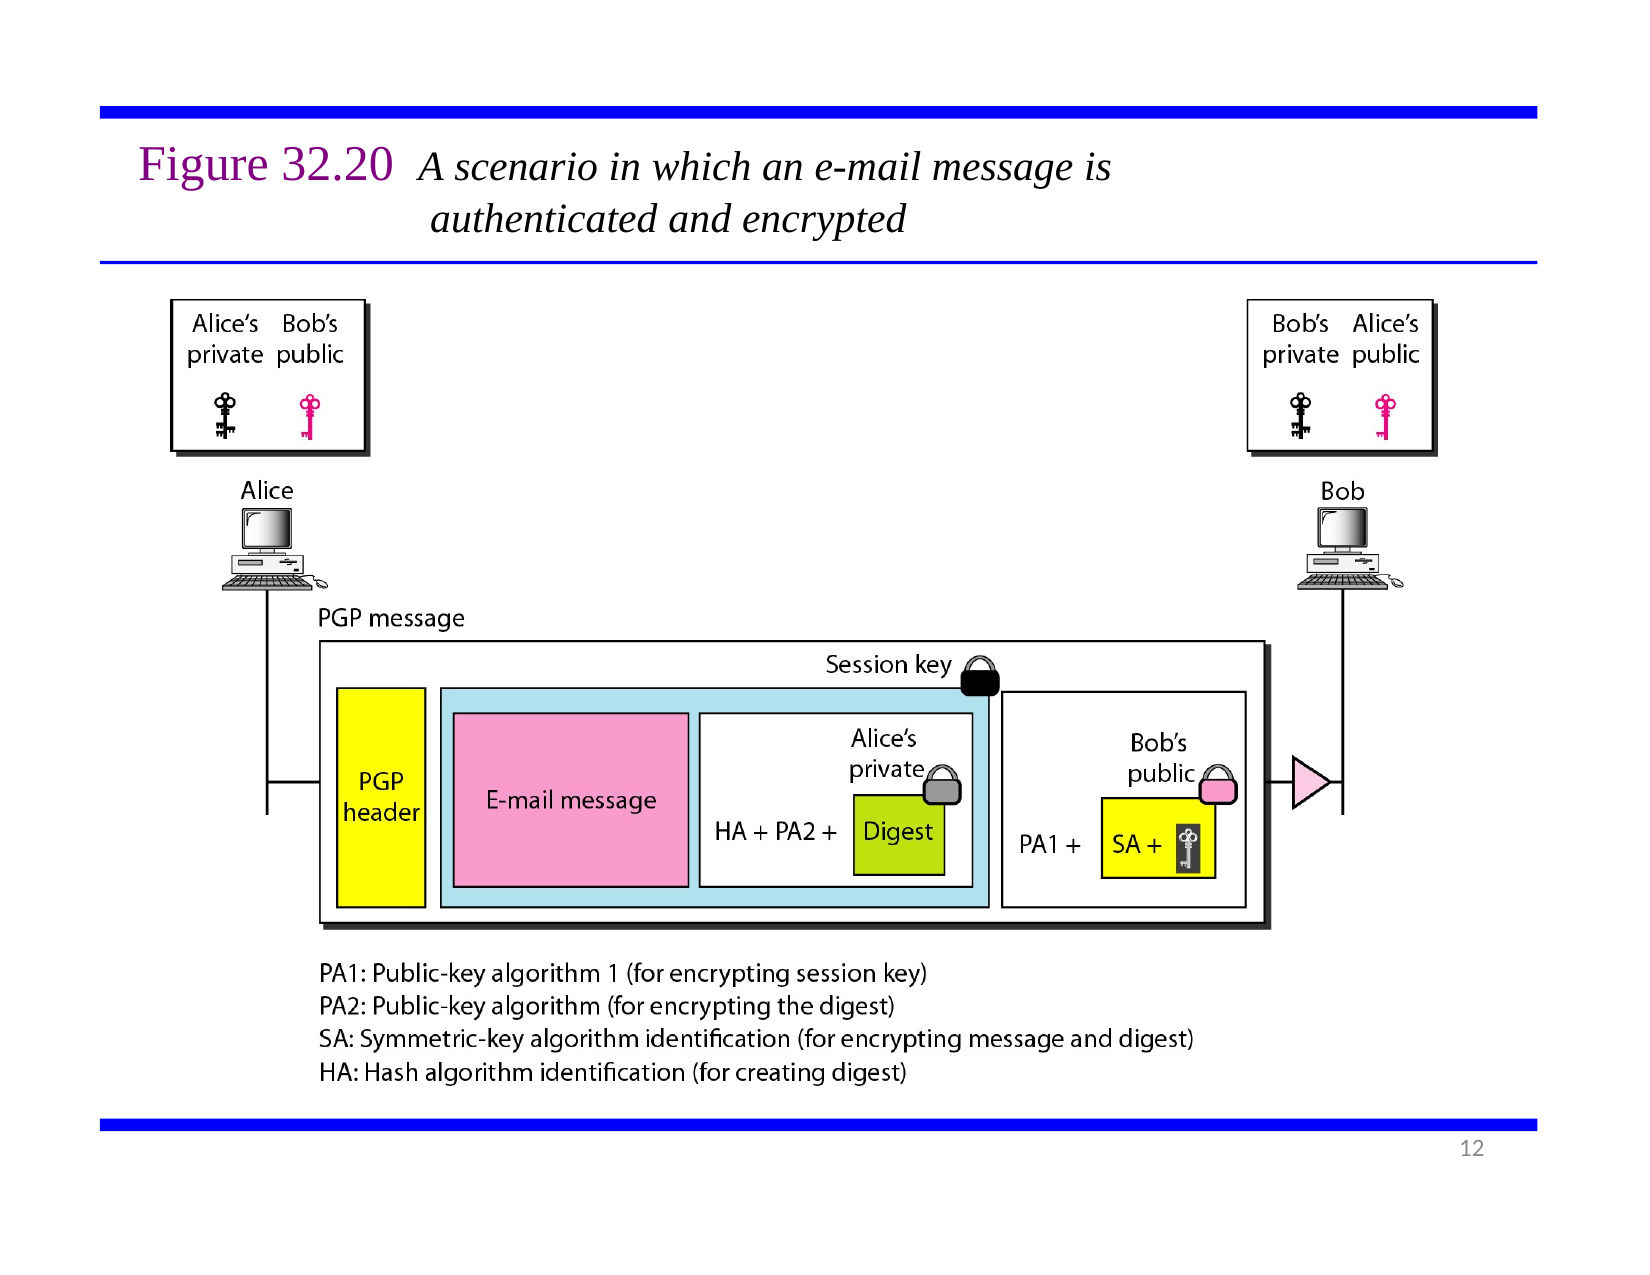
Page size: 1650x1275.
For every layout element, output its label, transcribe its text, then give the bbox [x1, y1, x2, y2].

picture [170, 298, 1438, 1088]
text_box [99, 106, 1538, 119]
slide_number 12 [1457, 1135, 1491, 1275]
text_box [99, 260, 137, 265]
text_box [99, 1118, 1538, 1132]
title Figure 32.20 A scenario in which an e-mail message is authenticated and encrypted [137, 128, 1113, 344]
text_box [1113, 260, 1538, 265]
